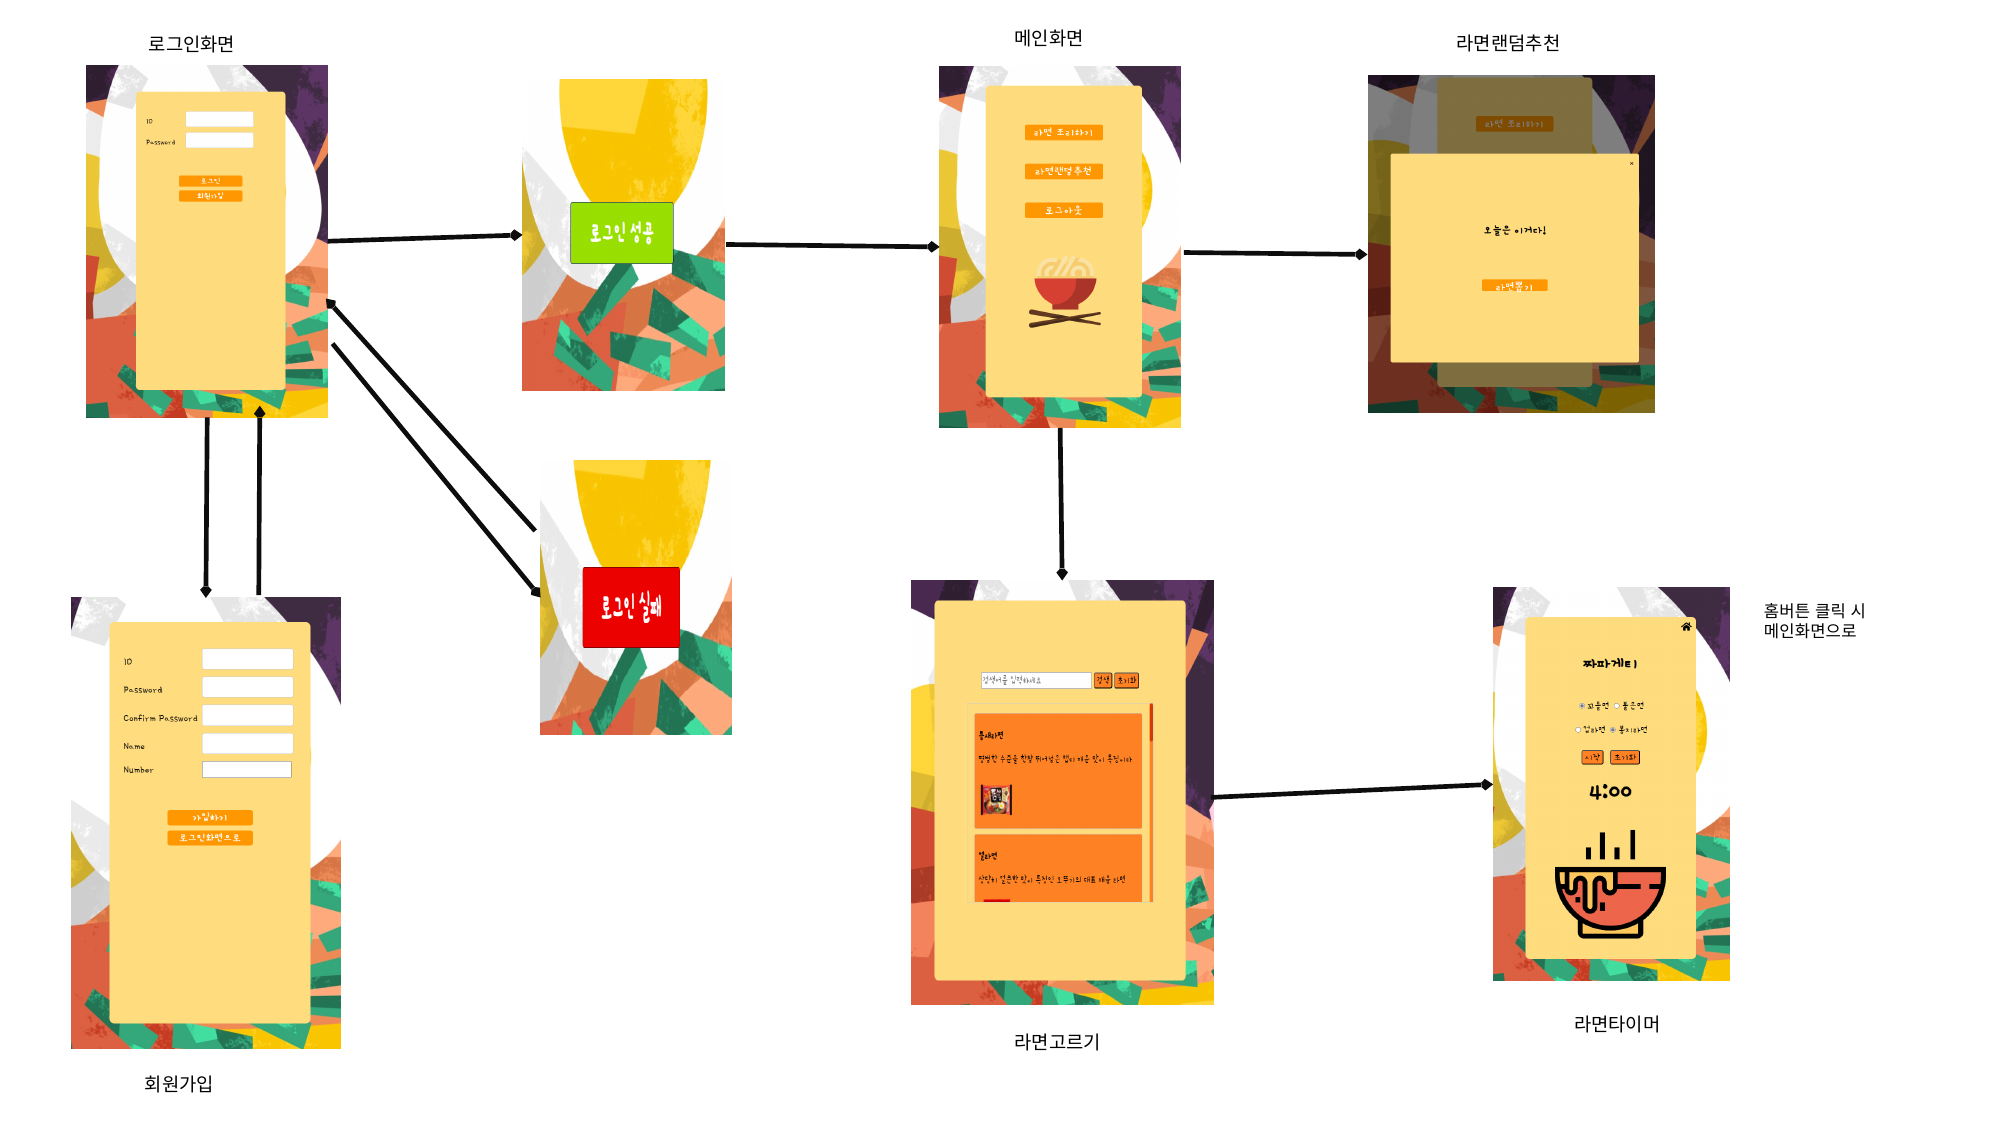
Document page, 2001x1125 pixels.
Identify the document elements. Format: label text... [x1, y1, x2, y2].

text_box 회원가입 [130, 1065, 267, 1103]
picture [1493, 587, 1730, 981]
text_box 홈버튼 클릭 시 메인화면으로 [1732, 593, 1905, 648]
text_box 라면타이머 [1559, 1005, 1696, 1043]
text_box 라면고르기 [999, 1023, 1137, 1061]
picture [522, 79, 725, 391]
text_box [327, 234, 523, 242]
picture [939, 65, 1181, 428]
text_box 로그인화면 [134, 25, 271, 63]
picture [911, 580, 1214, 1005]
text_box 메인화면 [999, 19, 1137, 57]
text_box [1210, 784, 1494, 798]
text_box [309, 366, 564, 575]
picture [1368, 75, 1655, 413]
picture [86, 64, 328, 418]
text_box 라면랜덤추천 [1442, 23, 1622, 61]
picture [540, 460, 732, 735]
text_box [314, 310, 547, 520]
picture [71, 597, 341, 1049]
